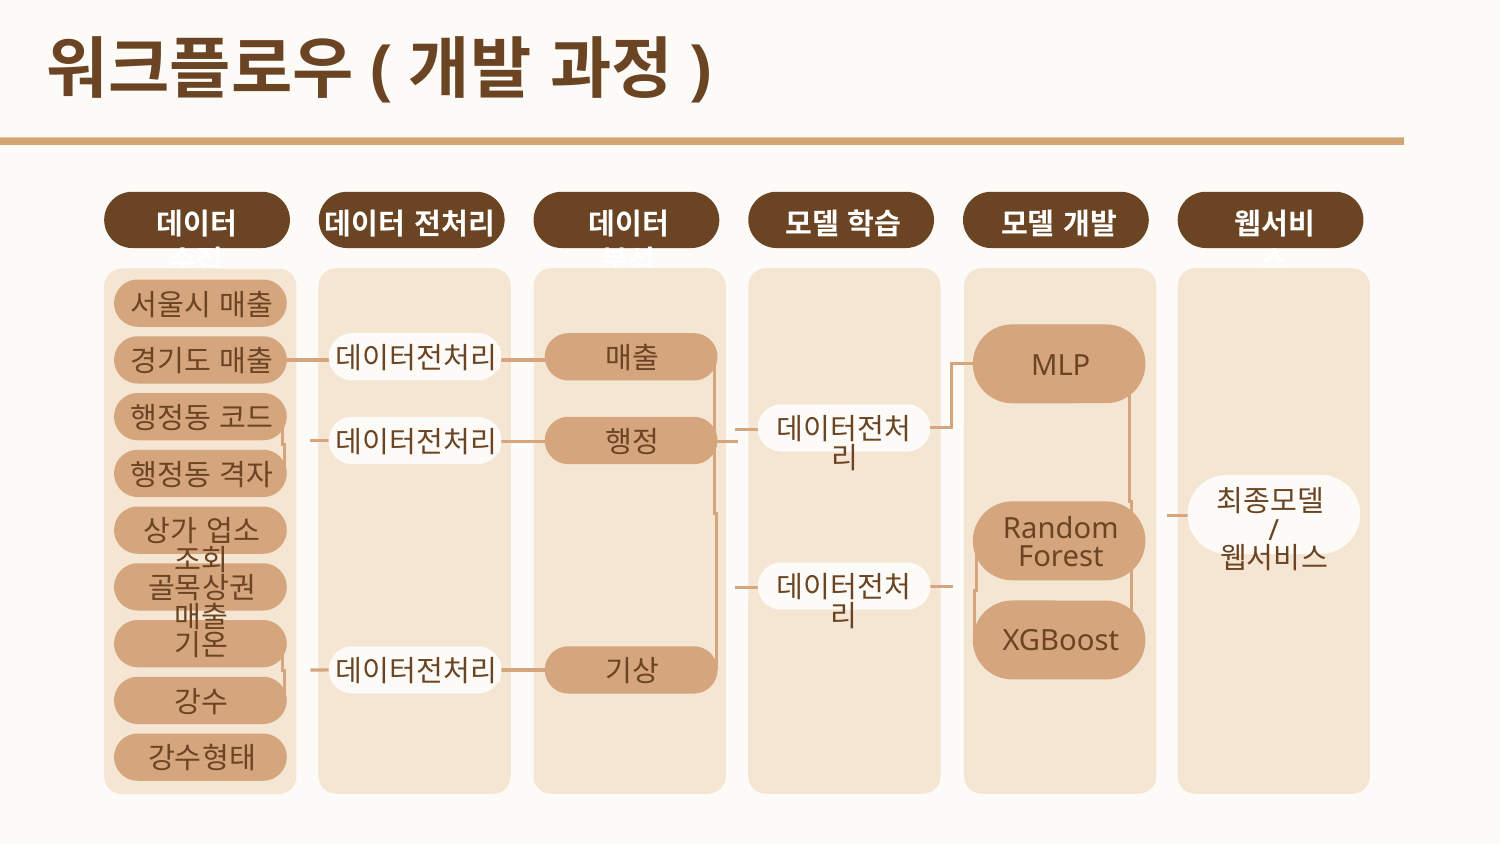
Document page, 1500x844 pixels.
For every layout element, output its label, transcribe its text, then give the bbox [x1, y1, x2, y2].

text_box [748, 429, 941, 586]
text_box [533, 443, 726, 794]
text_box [972, 501, 1129, 581]
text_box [930, 363, 973, 428]
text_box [114, 392, 287, 441]
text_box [544, 333, 718, 381]
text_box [328, 416, 502, 465]
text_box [544, 416, 714, 465]
text_box [104, 268, 297, 795]
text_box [114, 279, 287, 327]
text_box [114, 449, 287, 497]
text_box [318, 442, 511, 668]
text_box [748, 268, 941, 428]
text_box [318, 672, 511, 794]
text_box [114, 563, 287, 611]
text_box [114, 619, 287, 668]
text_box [104, 191, 1364, 249]
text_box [1187, 474, 1361, 554]
text_box [318, 268, 511, 358]
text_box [328, 646, 502, 694]
text_box 워크플로우(개발 과정) [46, 50, 766, 107]
text_box [963, 268, 1157, 794]
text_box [114, 676, 287, 724]
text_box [757, 562, 931, 610]
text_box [972, 324, 1146, 404]
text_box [757, 404, 931, 452]
text_box [748, 588, 941, 794]
text_box [1177, 268, 1370, 794]
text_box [972, 600, 1146, 680]
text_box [114, 336, 287, 384]
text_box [544, 646, 718, 694]
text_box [114, 506, 287, 554]
text_box [318, 362, 511, 440]
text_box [1132, 501, 1146, 581]
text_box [328, 333, 502, 381]
text_box [533, 268, 726, 440]
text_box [114, 733, 287, 781]
